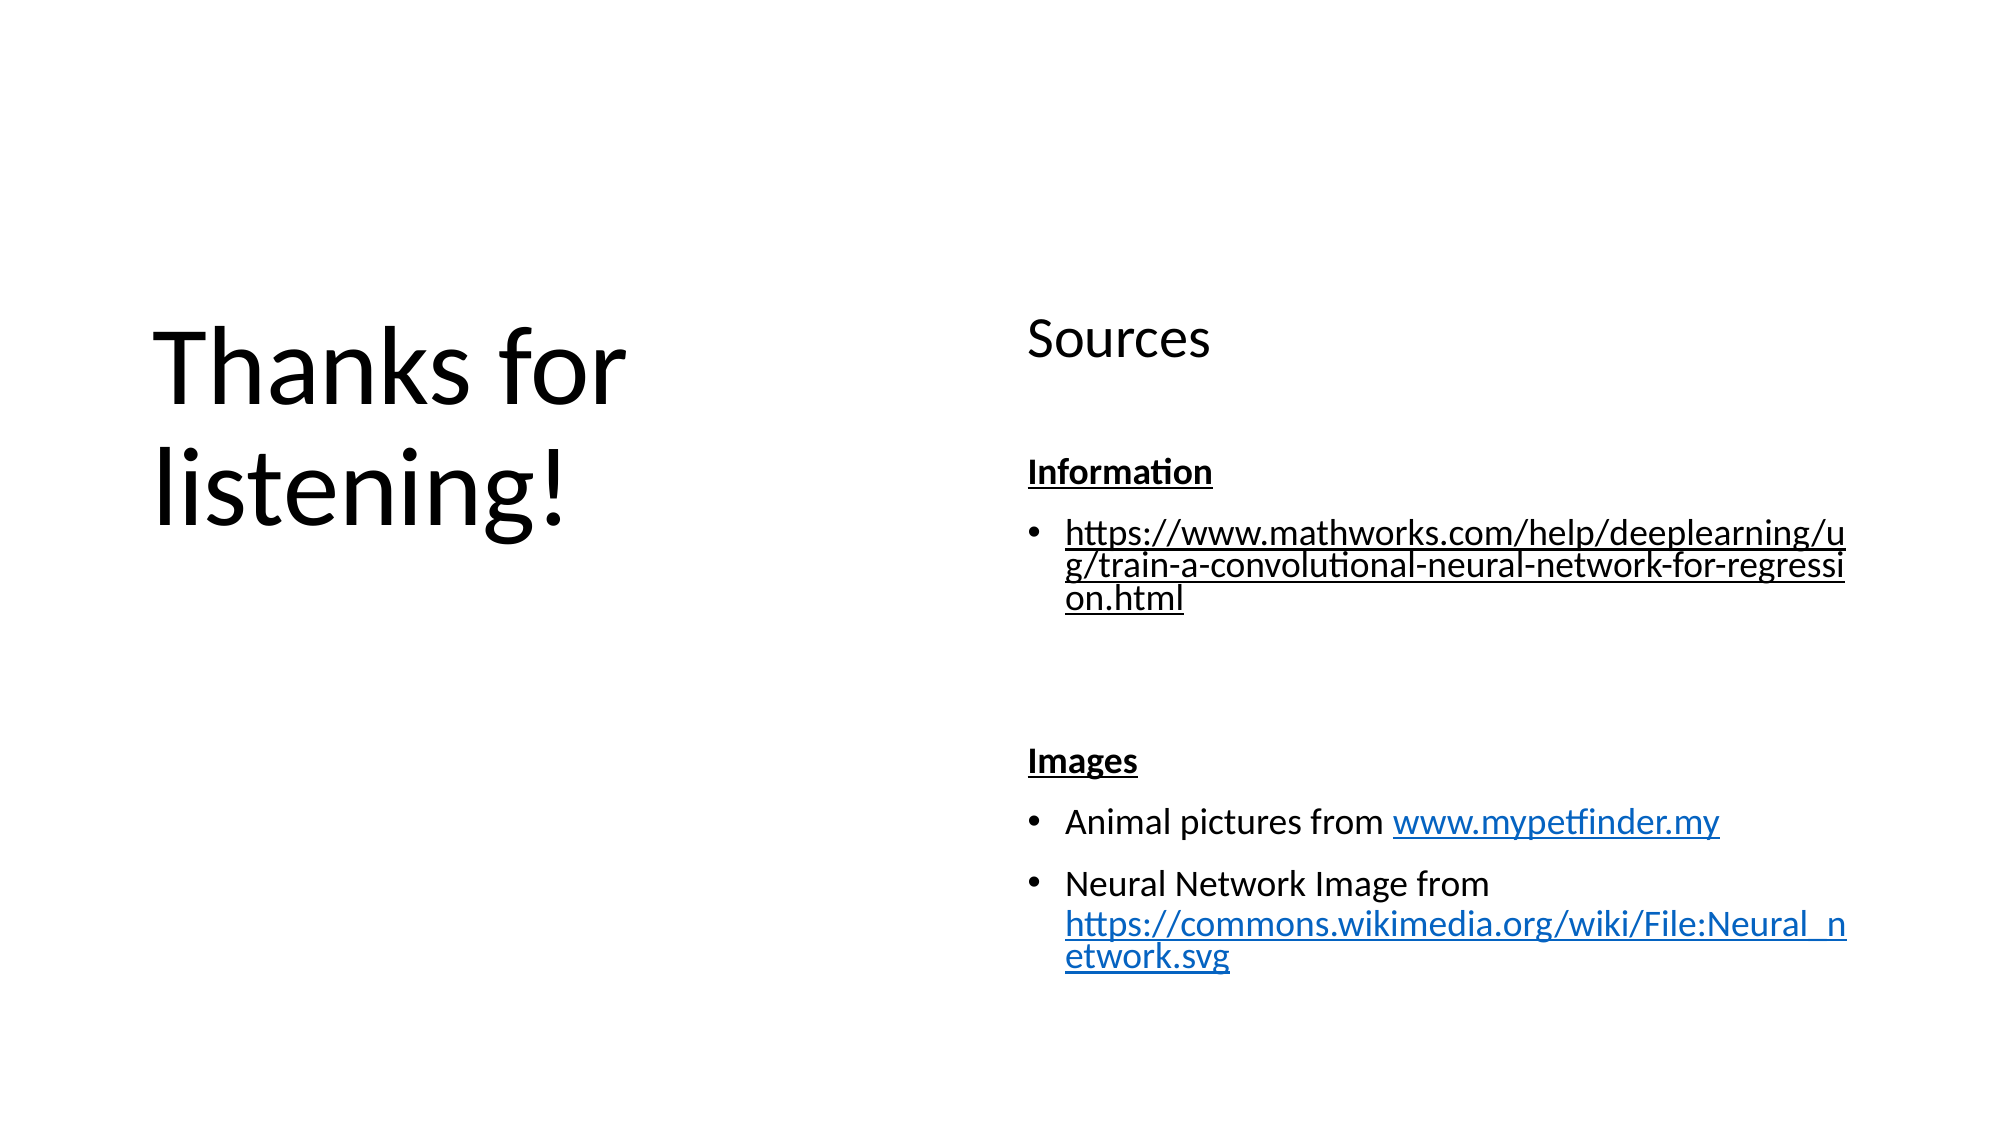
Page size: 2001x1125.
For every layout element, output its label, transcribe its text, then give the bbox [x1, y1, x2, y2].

list Sources Information https://www.mathworks.com/help/deeplearning/ug/train-a-convolutional-neural-network-for-regression.html Images Animal pictures from www.mypetfinder.my Neural Network Image from https://commons.wikimedia.org/wiki/File:Neural_network.svg [1012, 299, 1863, 1014]
list Thanks for listening! [137, 299, 988, 1014]
